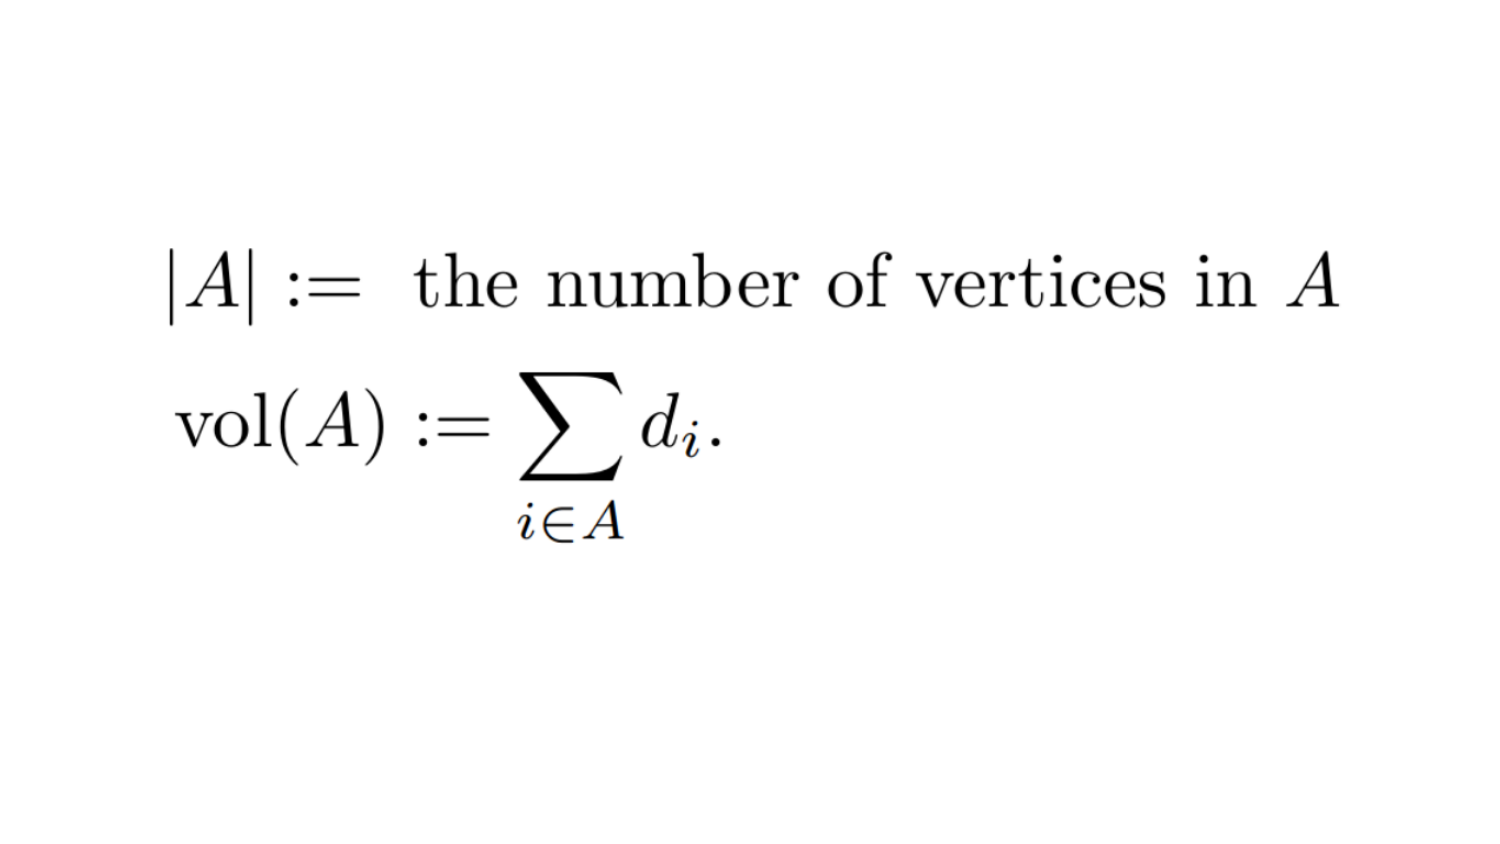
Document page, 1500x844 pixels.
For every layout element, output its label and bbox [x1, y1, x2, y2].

picture [145, 213, 1354, 585]
